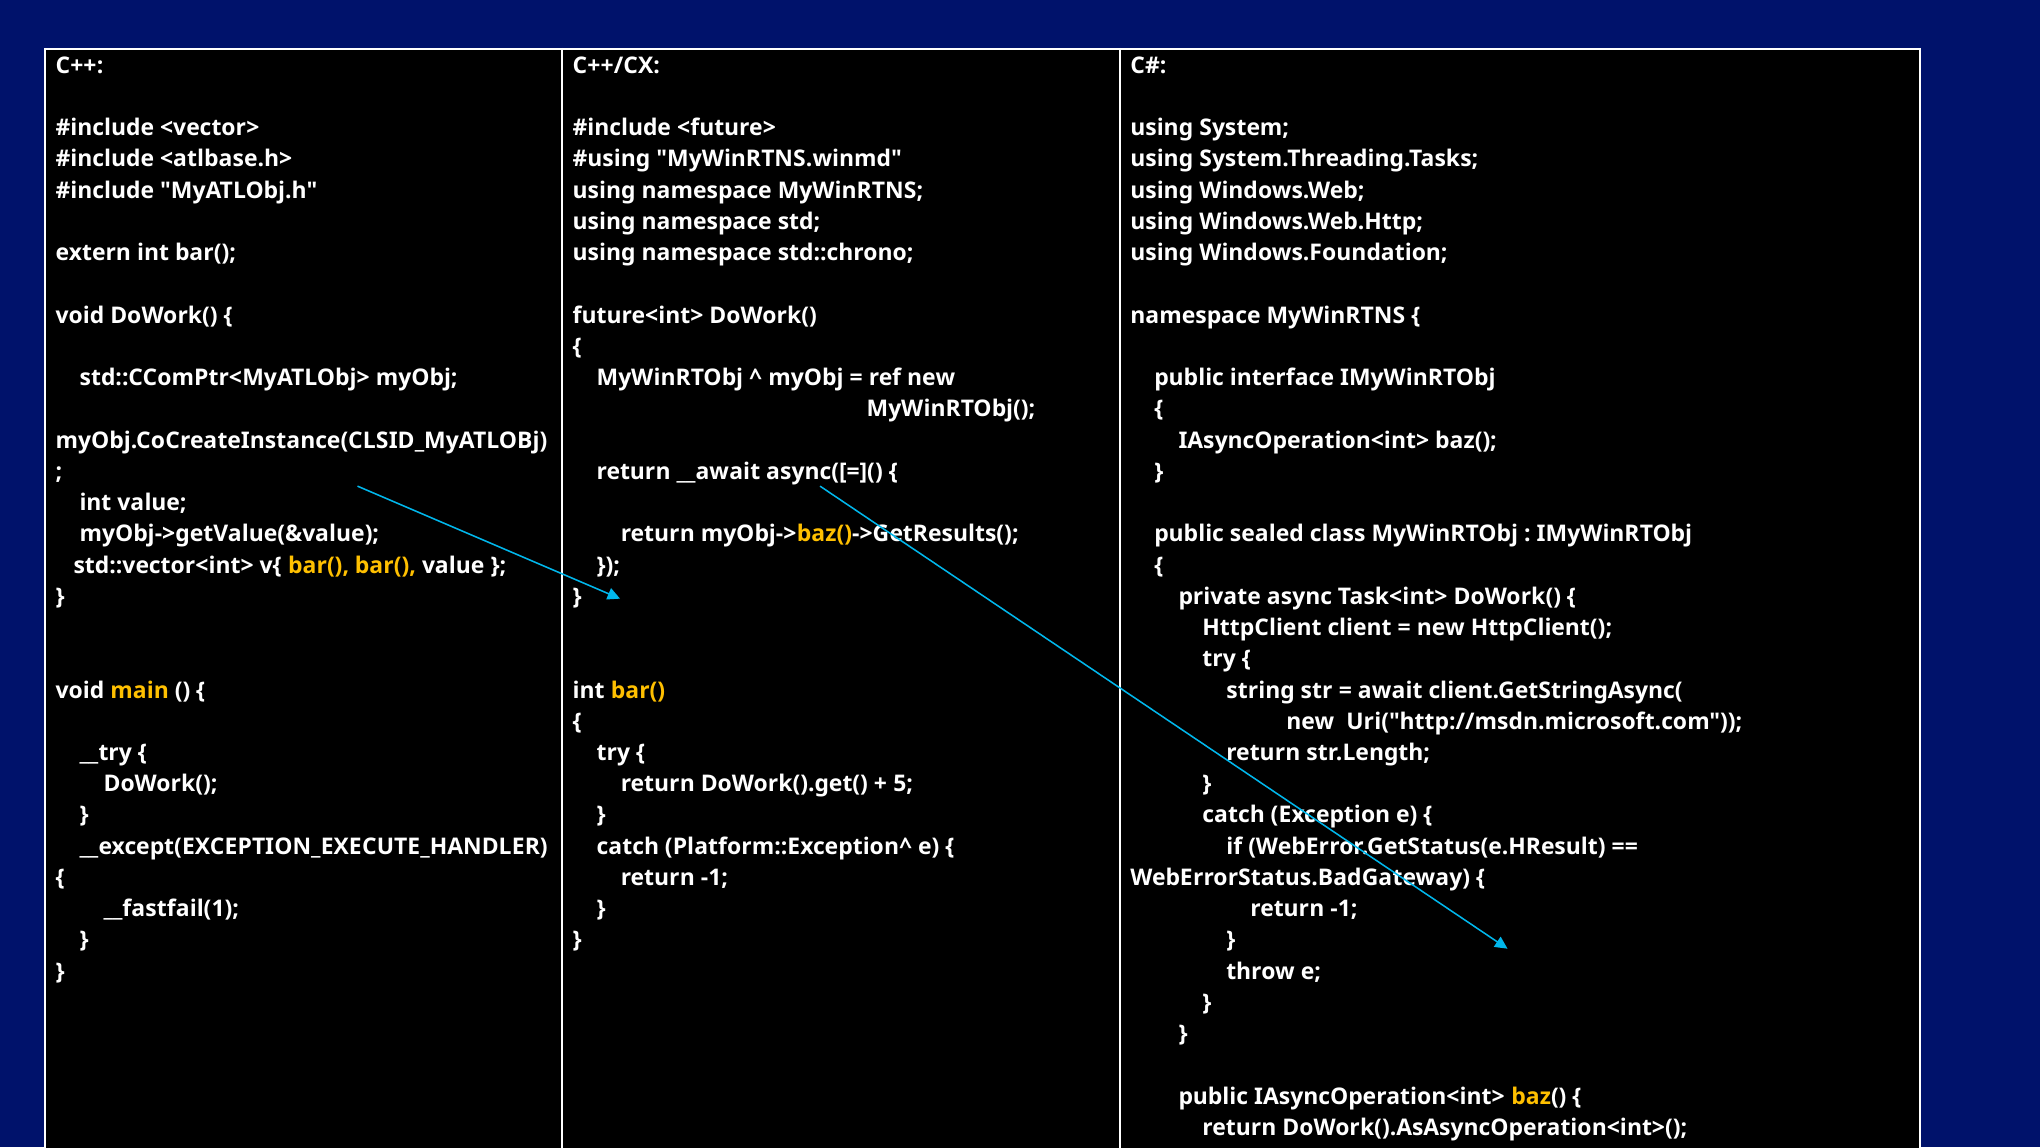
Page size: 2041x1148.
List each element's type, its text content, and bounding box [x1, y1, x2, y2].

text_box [357, 485, 621, 599]
table_header C++/CX: #include <future> #using "MyWinRTNS.winmd" using namespace MyWinRTNS; using namespace std; using namespace std::chrono; future<int> DoWork() { MyWinRTObj ^ myObj = ref new MyWinRTObj(); return __await async([=]() { return myObj->baz()->GetResults(); }); } int bar() { try { return DoWork().get() + 5; } catch (Platform::Exception^ e) { return -1; } } [563, 50, 1119, 1148]
table_header C++: #include <vector> #include <atlbase.h> #include "MyATLObj.h" extern int bar(); void DoWork() { std::CComPtr<MyATLObj> myObj; myObj.CoCreateInstance(CLSID_MyATLOBj); int value; myObj->getValue(&value); std::vector<int> v{ bar(), bar(), value }; } void main () { __try { DoWork(); } __except(EXCEPTION_EXECUTE_HANDLER) { __fastfail(1); } } [46, 50, 561, 1148]
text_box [819, 485, 1508, 949]
table_header C#: using System; using System.Threading.Tasks; using Windows.Web; using Windows.Web.Http; using Windows.Foundation; namespace MyWinRTNS { public interface IMyWinRTObj { IAsyncOperation<int> baz(); } public sealed class MyWinRTObj : IMyWinRTObj { private async Task<int> DoWork() { HttpClient client = new HttpClient(); try { string str = await client.GetStringAsync( new Uri("http://msdn.microsoft.com")); return str.Length; } catch (Exception e) { if (WebError.GetStatus(e.HResult) == WebErrorStatus.BadGateway) { return -1; } throw e; } } public IAsyncOperation<int> baz() { return DoWork().AsAsyncOperation<int>(); } } } [1121, 50, 1919, 1148]
